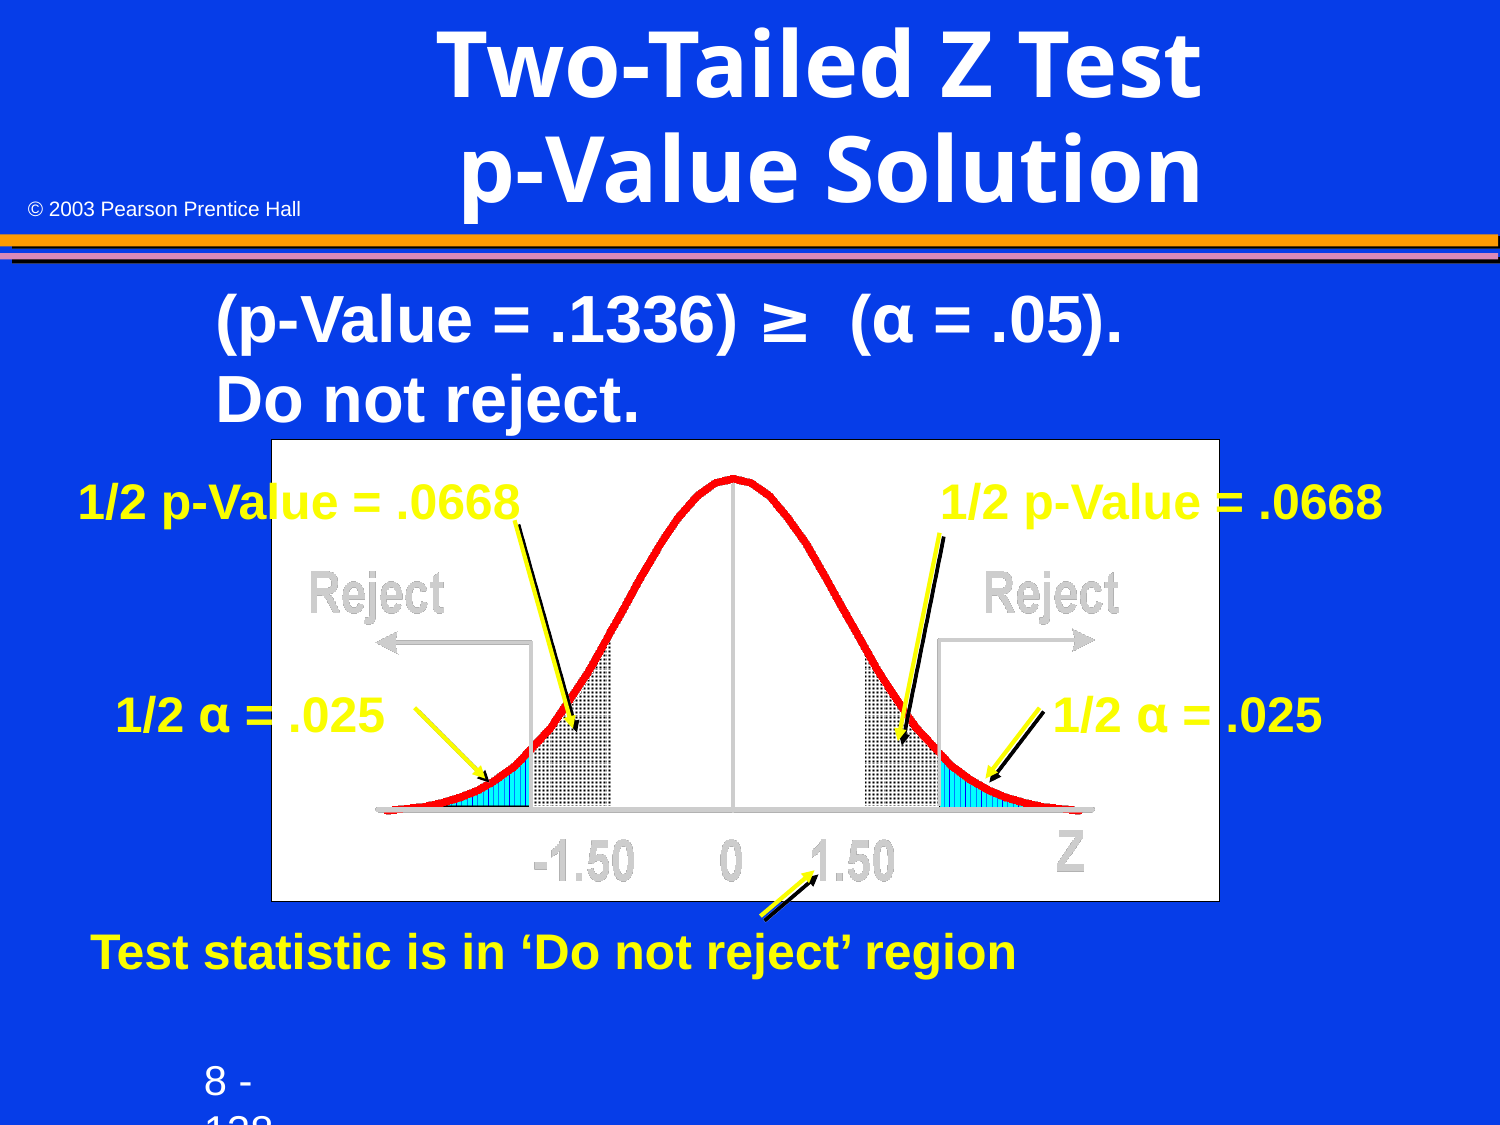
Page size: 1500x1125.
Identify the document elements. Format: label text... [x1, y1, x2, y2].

text_box 1/2 p-Value = .0668 [1224, 462, 1438, 537]
text_box 1/2 α = .025 [1224, 674, 1375, 750]
text_box 1/2 p-Value = .0668 [62, 462, 265, 537]
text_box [897, 532, 940, 742]
title Two-Tailed Z Test p-Value Solution [275, 24, 1388, 213]
text_box Test statistic is in ‘Do not reject’ region [75, 912, 1121, 987]
text_box (p-Value = .1336) ≥ (α = .05). Do not reject. [200, 268, 1263, 444]
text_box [514, 520, 574, 729]
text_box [985, 707, 1040, 779]
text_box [270, 438, 1220, 902]
text_box 1/2 α = .025 [100, 674, 265, 750]
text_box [414, 707, 486, 779]
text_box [760, 869, 815, 917]
